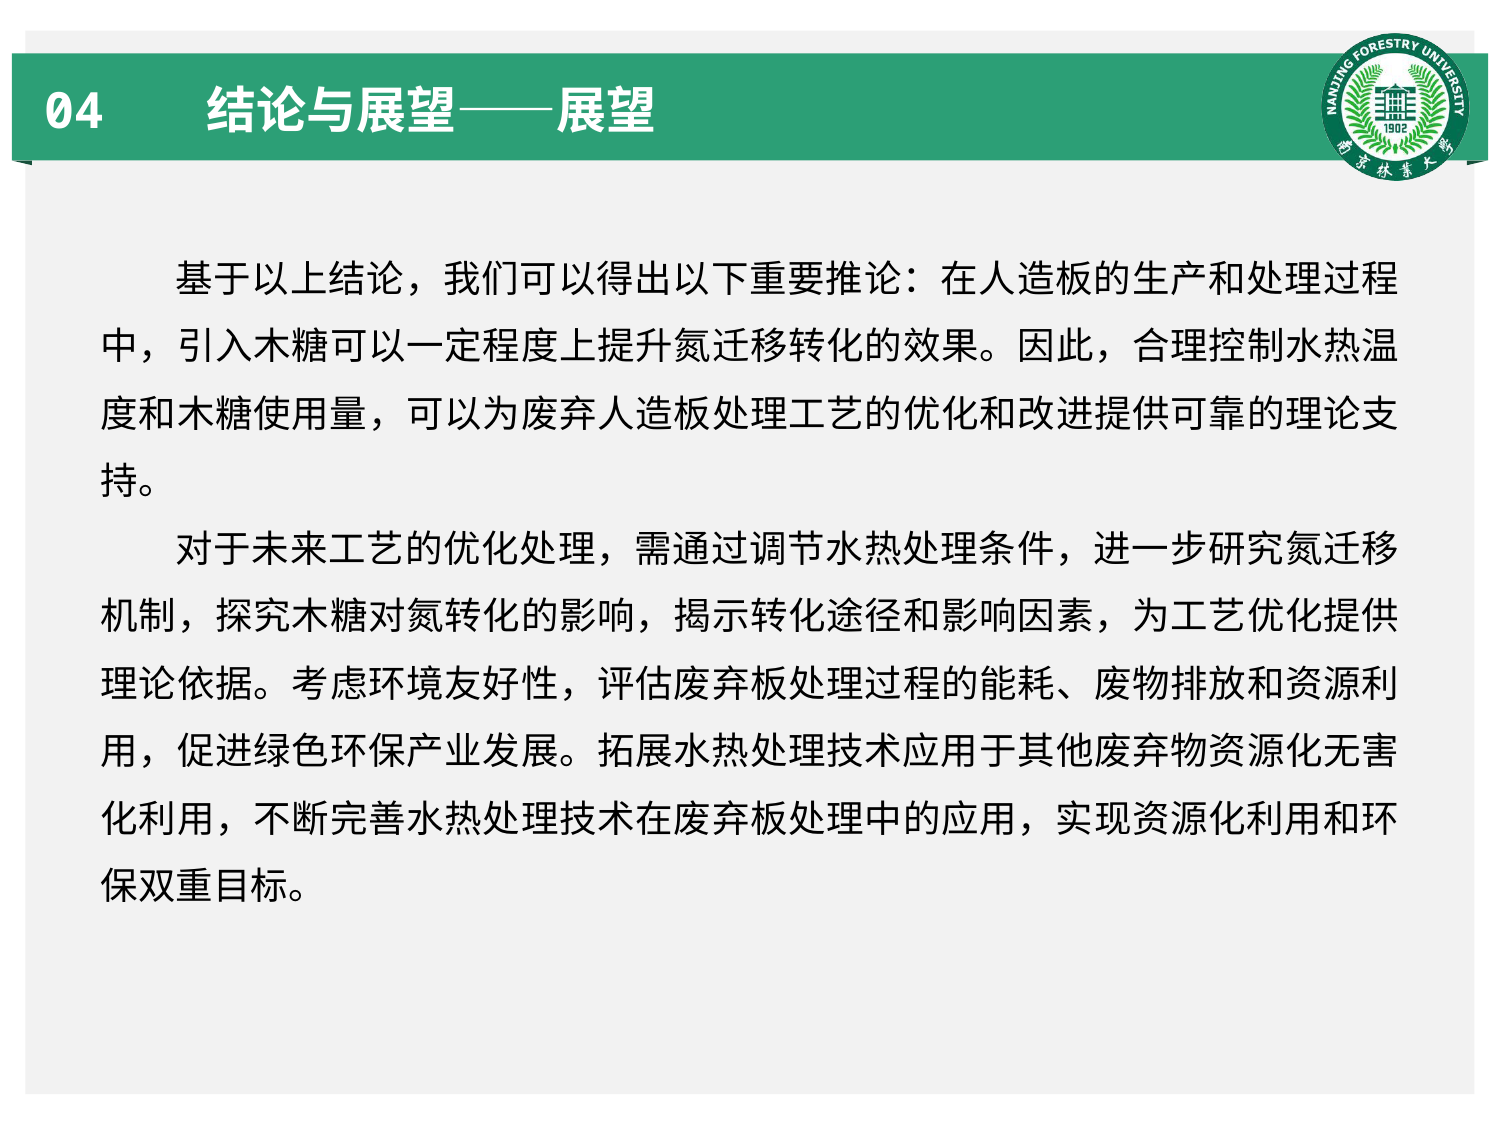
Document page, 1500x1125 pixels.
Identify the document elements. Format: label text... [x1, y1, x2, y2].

picture [1306, 12, 1485, 200]
list 04 结论与展望——展望 [29, 77, 1306, 136]
text_box 基于以上结论，我们可以得出以下重要推论：在人造板的生产和处理过程中，引入木糖可以一定程度上提升氮迁移转化的效果。因此，合理控制水热温度和木糖使用量，可以为废弃人造板处理工艺的优化和改进提供可靠的理论支持。 对于未来工艺的优化处理，需通过调节水热处理条件，进一步研究氮迁移机制，探究木糖对氮转化的影响，揭示转化途径和影响因素，为工艺优化提供理论依据。考虑环境友好性，评估废弃板处理过程的能耗、废物排放和资源利用，促进绿色环保产业发展。拓展水热处理技术应用于其他废弃物资源化无害化利用，不断完善水热处理技术在废弃板处理中的应用，实现资源化利用和环保双重目标。 [85, 224, 1414, 915]
